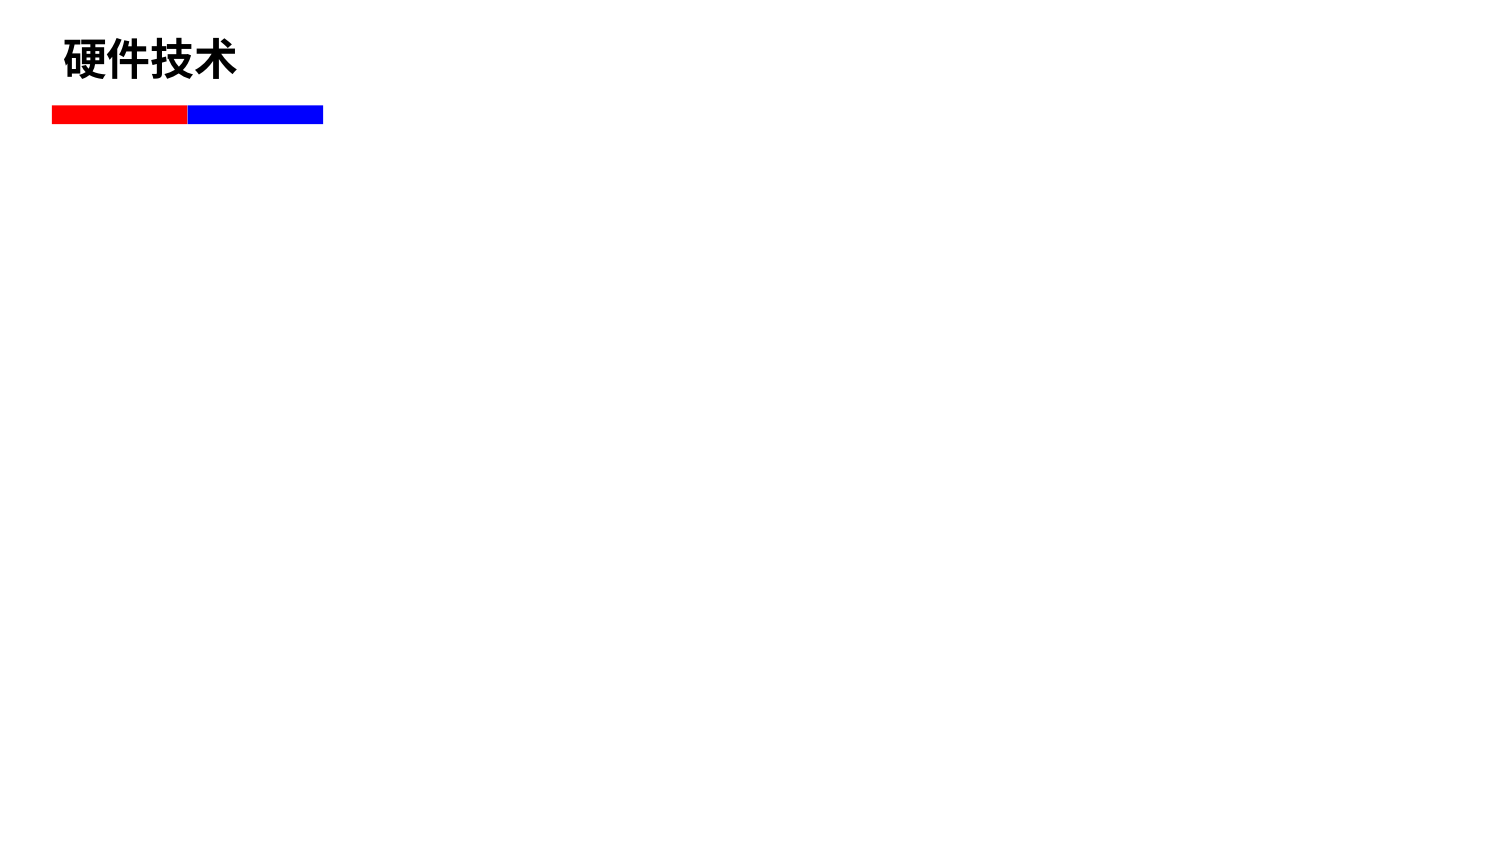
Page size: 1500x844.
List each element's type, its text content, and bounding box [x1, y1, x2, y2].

title 硬件技术 [52, 8, 1448, 107]
